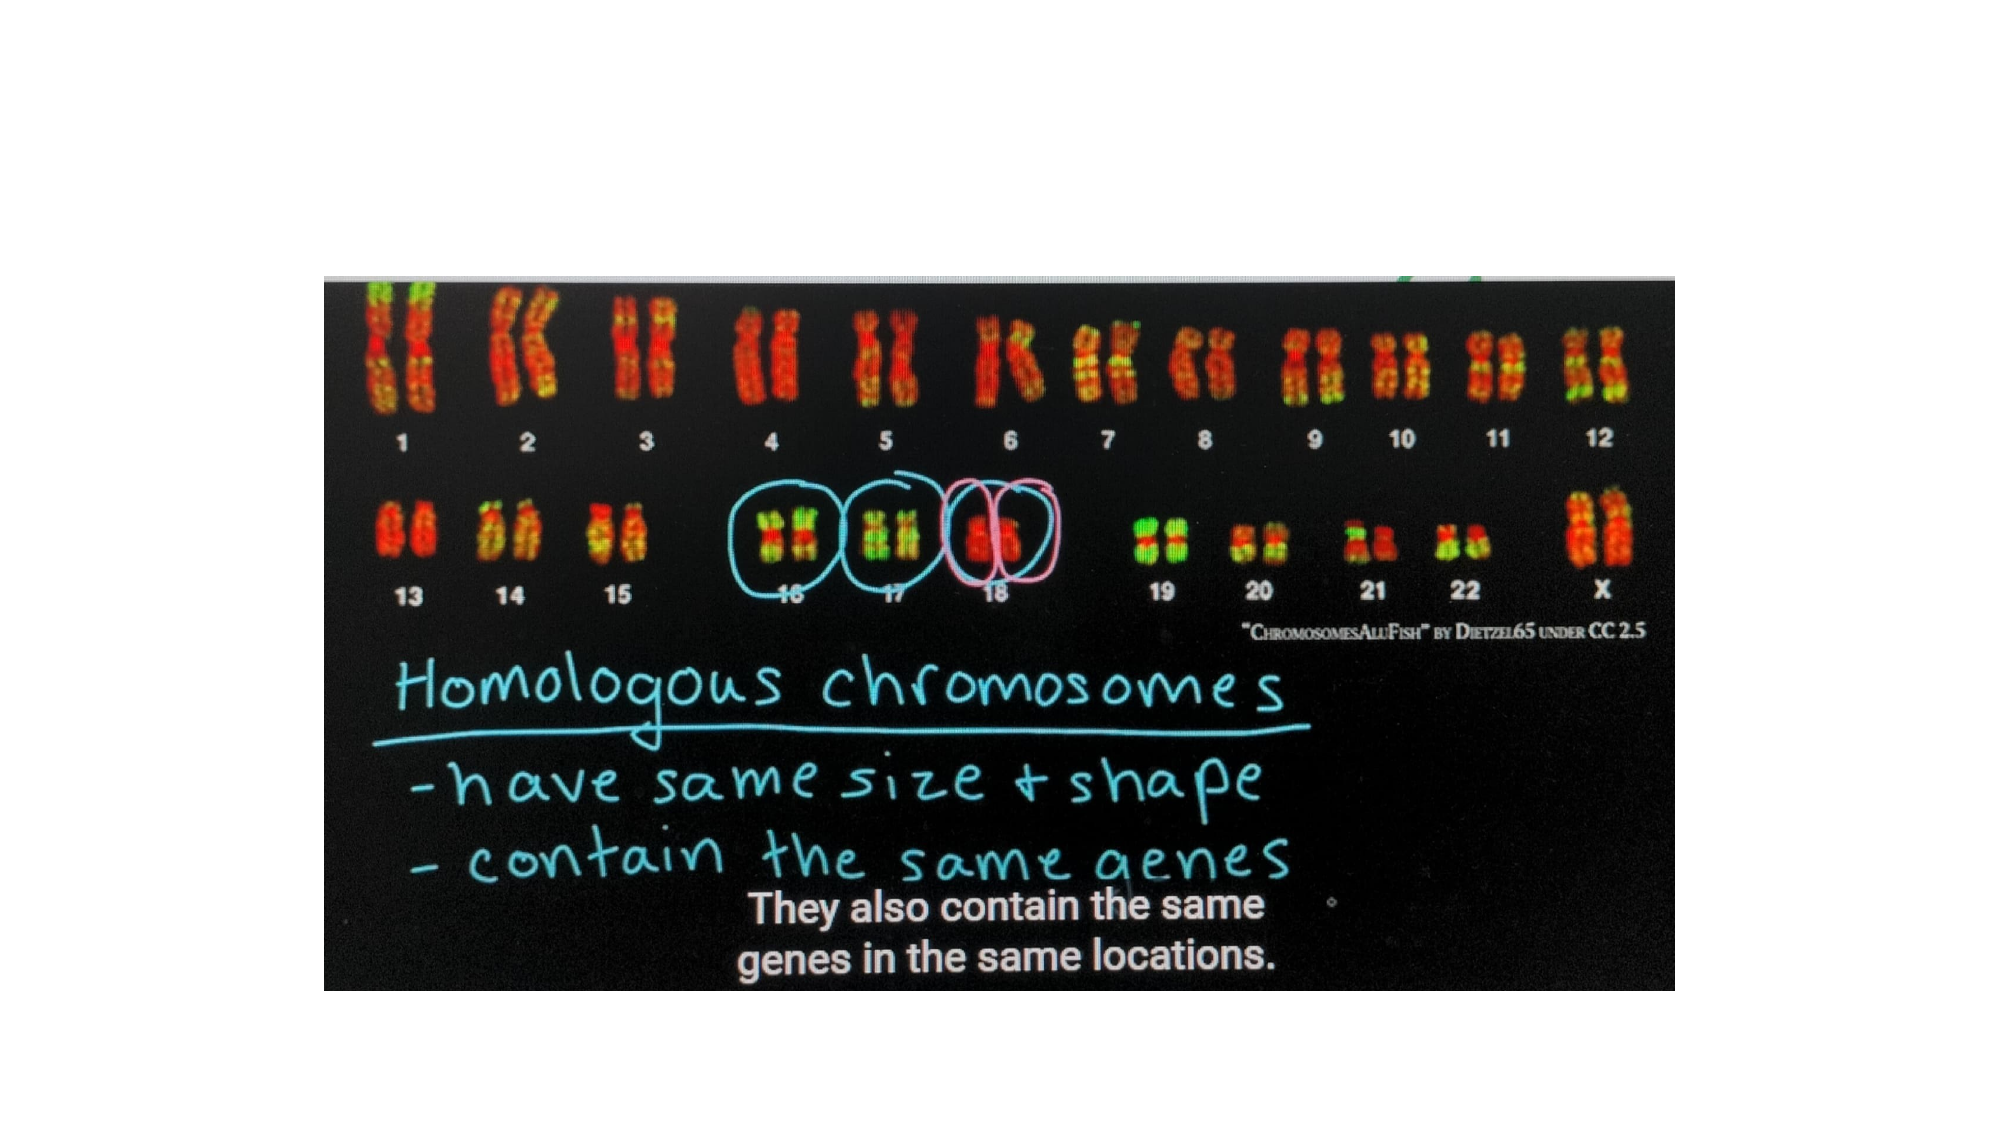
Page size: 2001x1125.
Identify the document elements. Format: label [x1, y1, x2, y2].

list [324, 276, 1676, 992]
